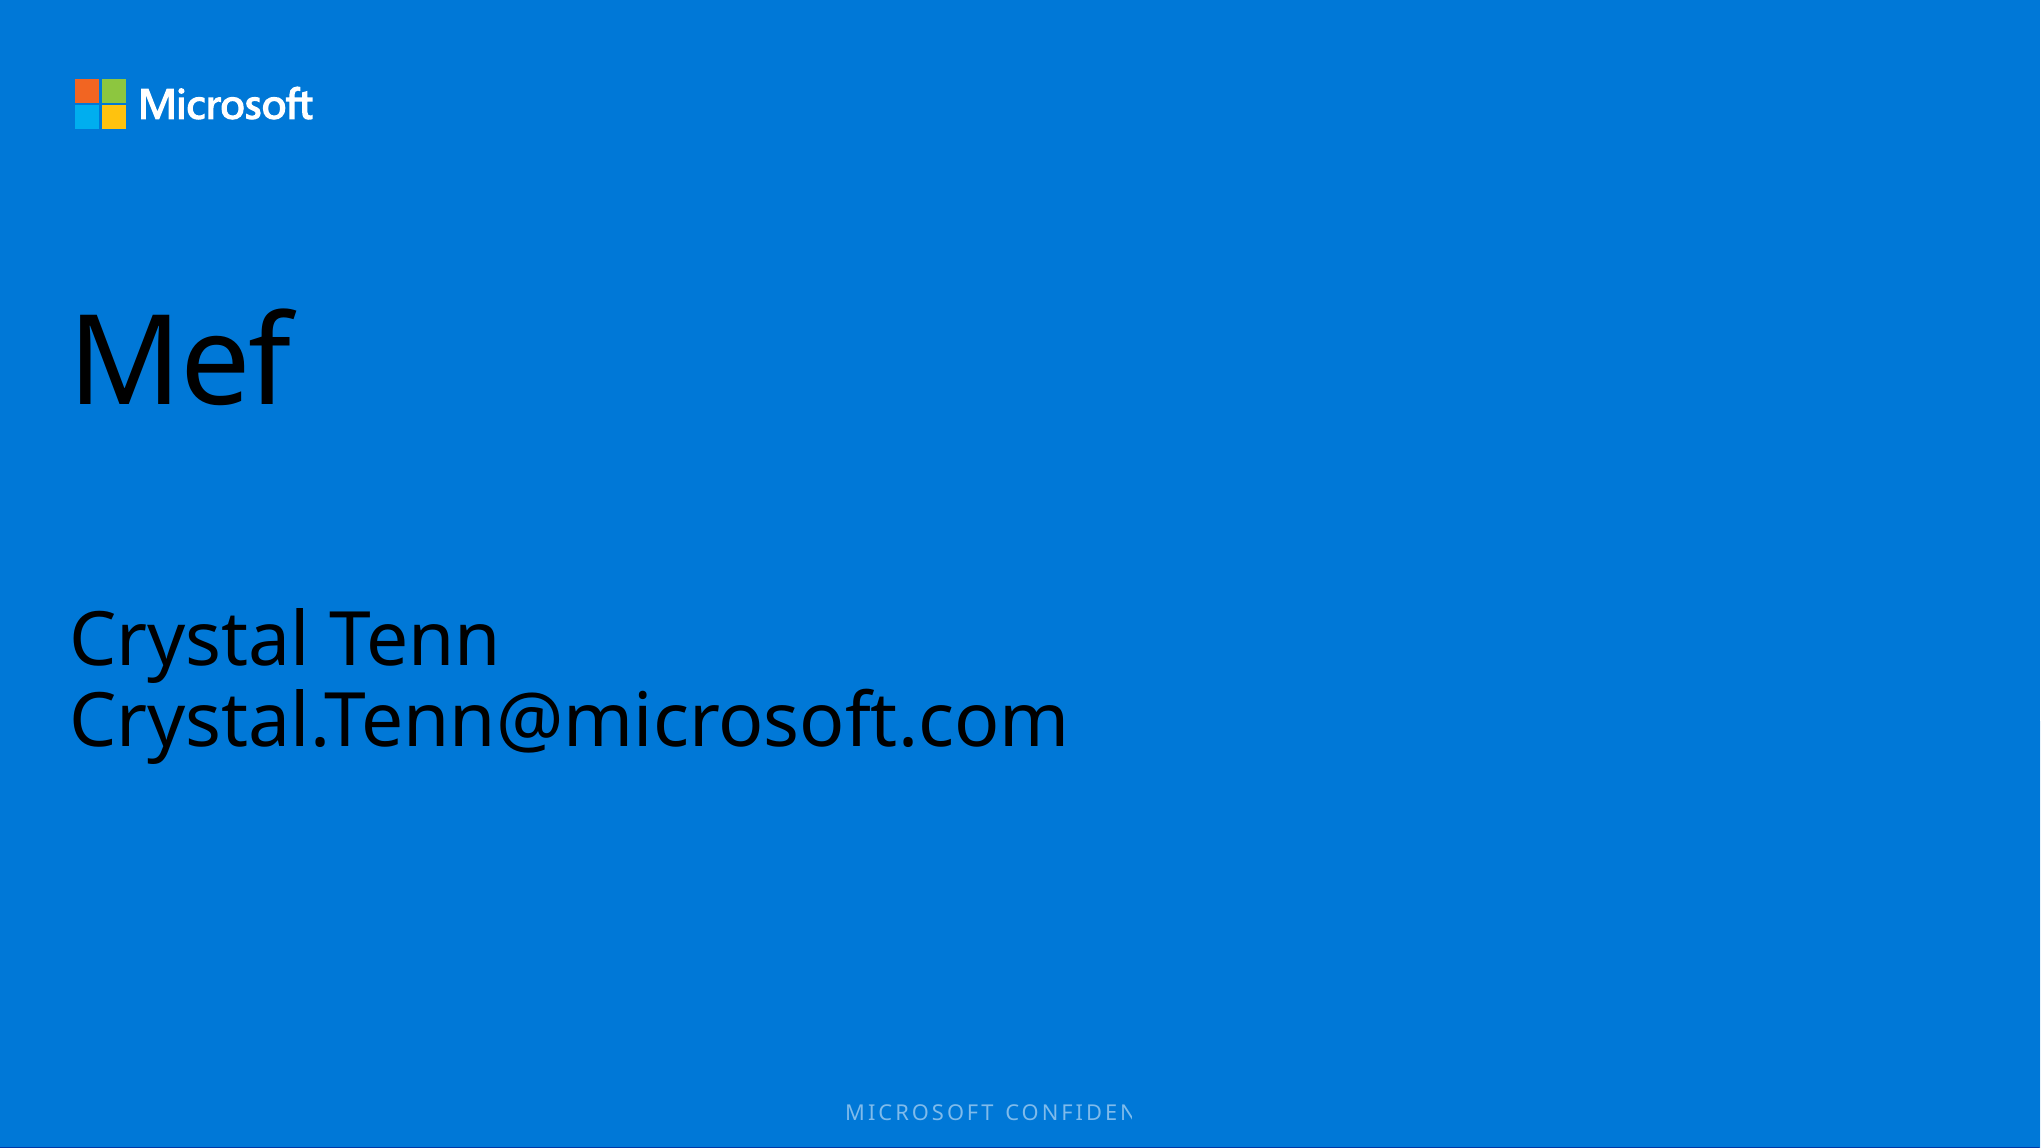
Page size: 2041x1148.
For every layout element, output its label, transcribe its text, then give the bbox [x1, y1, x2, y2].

list Crystal Tenn Crystal.Tenn@microsoft.com [45, 582, 1096, 883]
title Mef [45, 281, 1696, 583]
